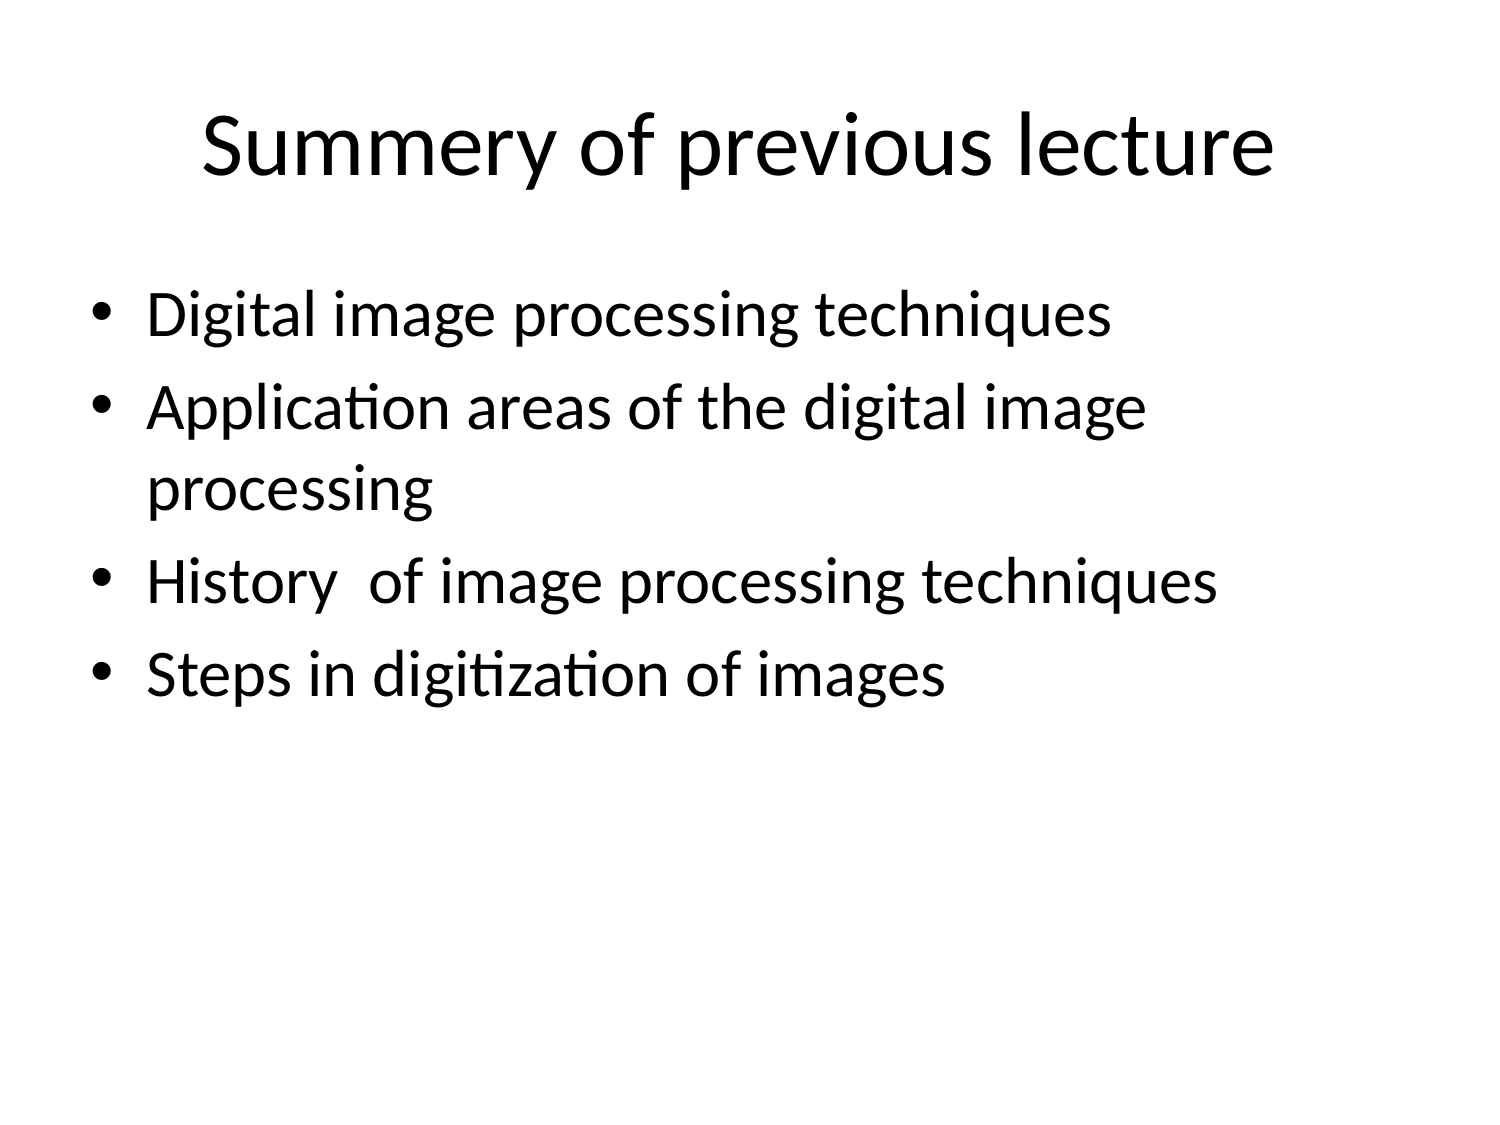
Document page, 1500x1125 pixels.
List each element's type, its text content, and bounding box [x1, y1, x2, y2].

title Summery of previous lecture [75, 45, 1425, 233]
list Digital image processing techniques Application areas of the digital image processing History of image processing techniques Steps in digitization of images [75, 262, 1425, 1005]
